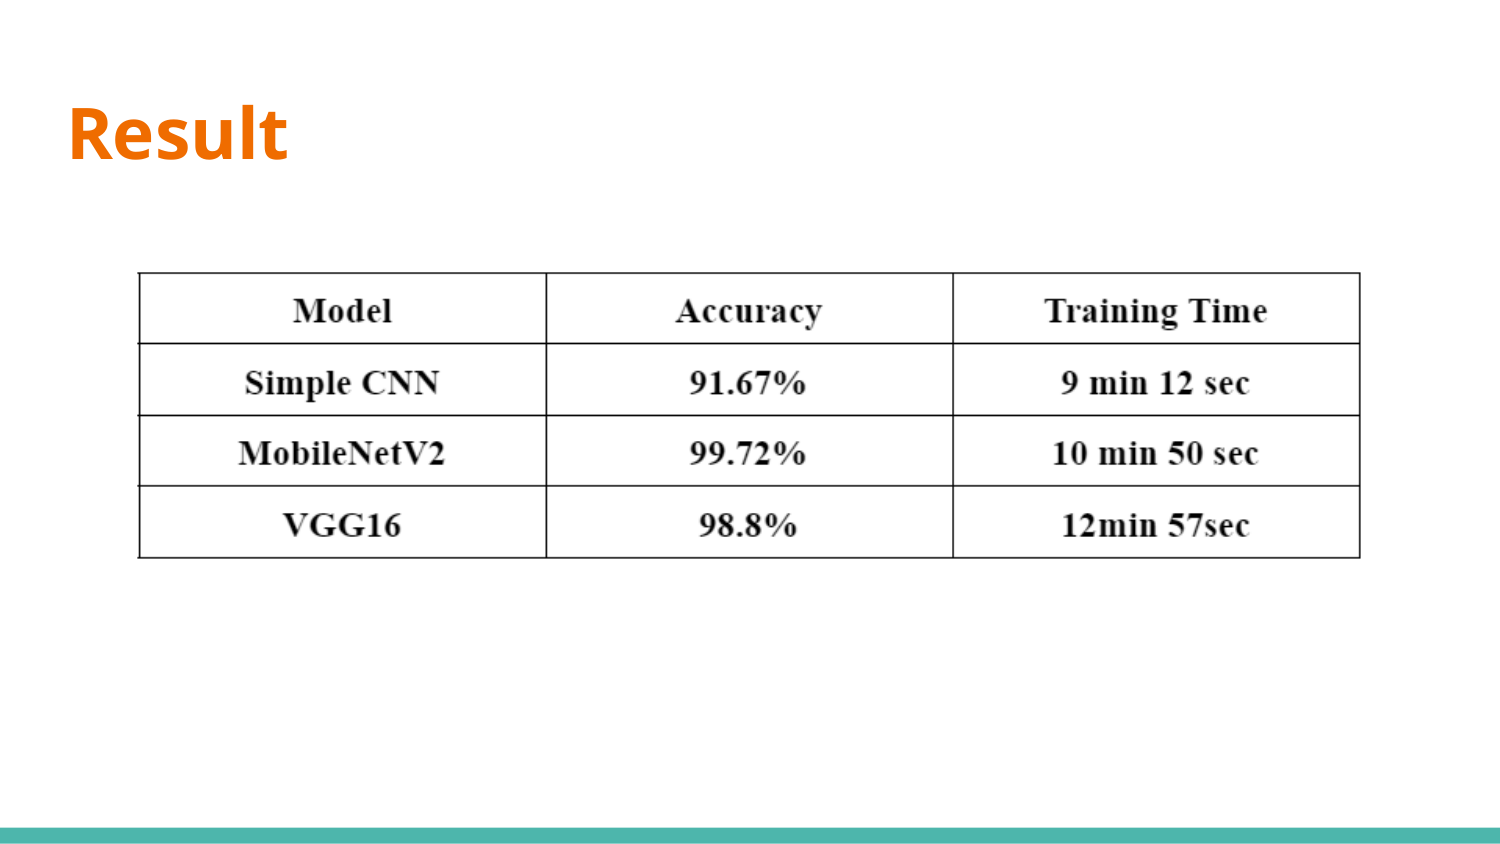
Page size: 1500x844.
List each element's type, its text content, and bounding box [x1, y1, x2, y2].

picture [136, 270, 1364, 573]
title Result [51, 72, 1449, 189]
